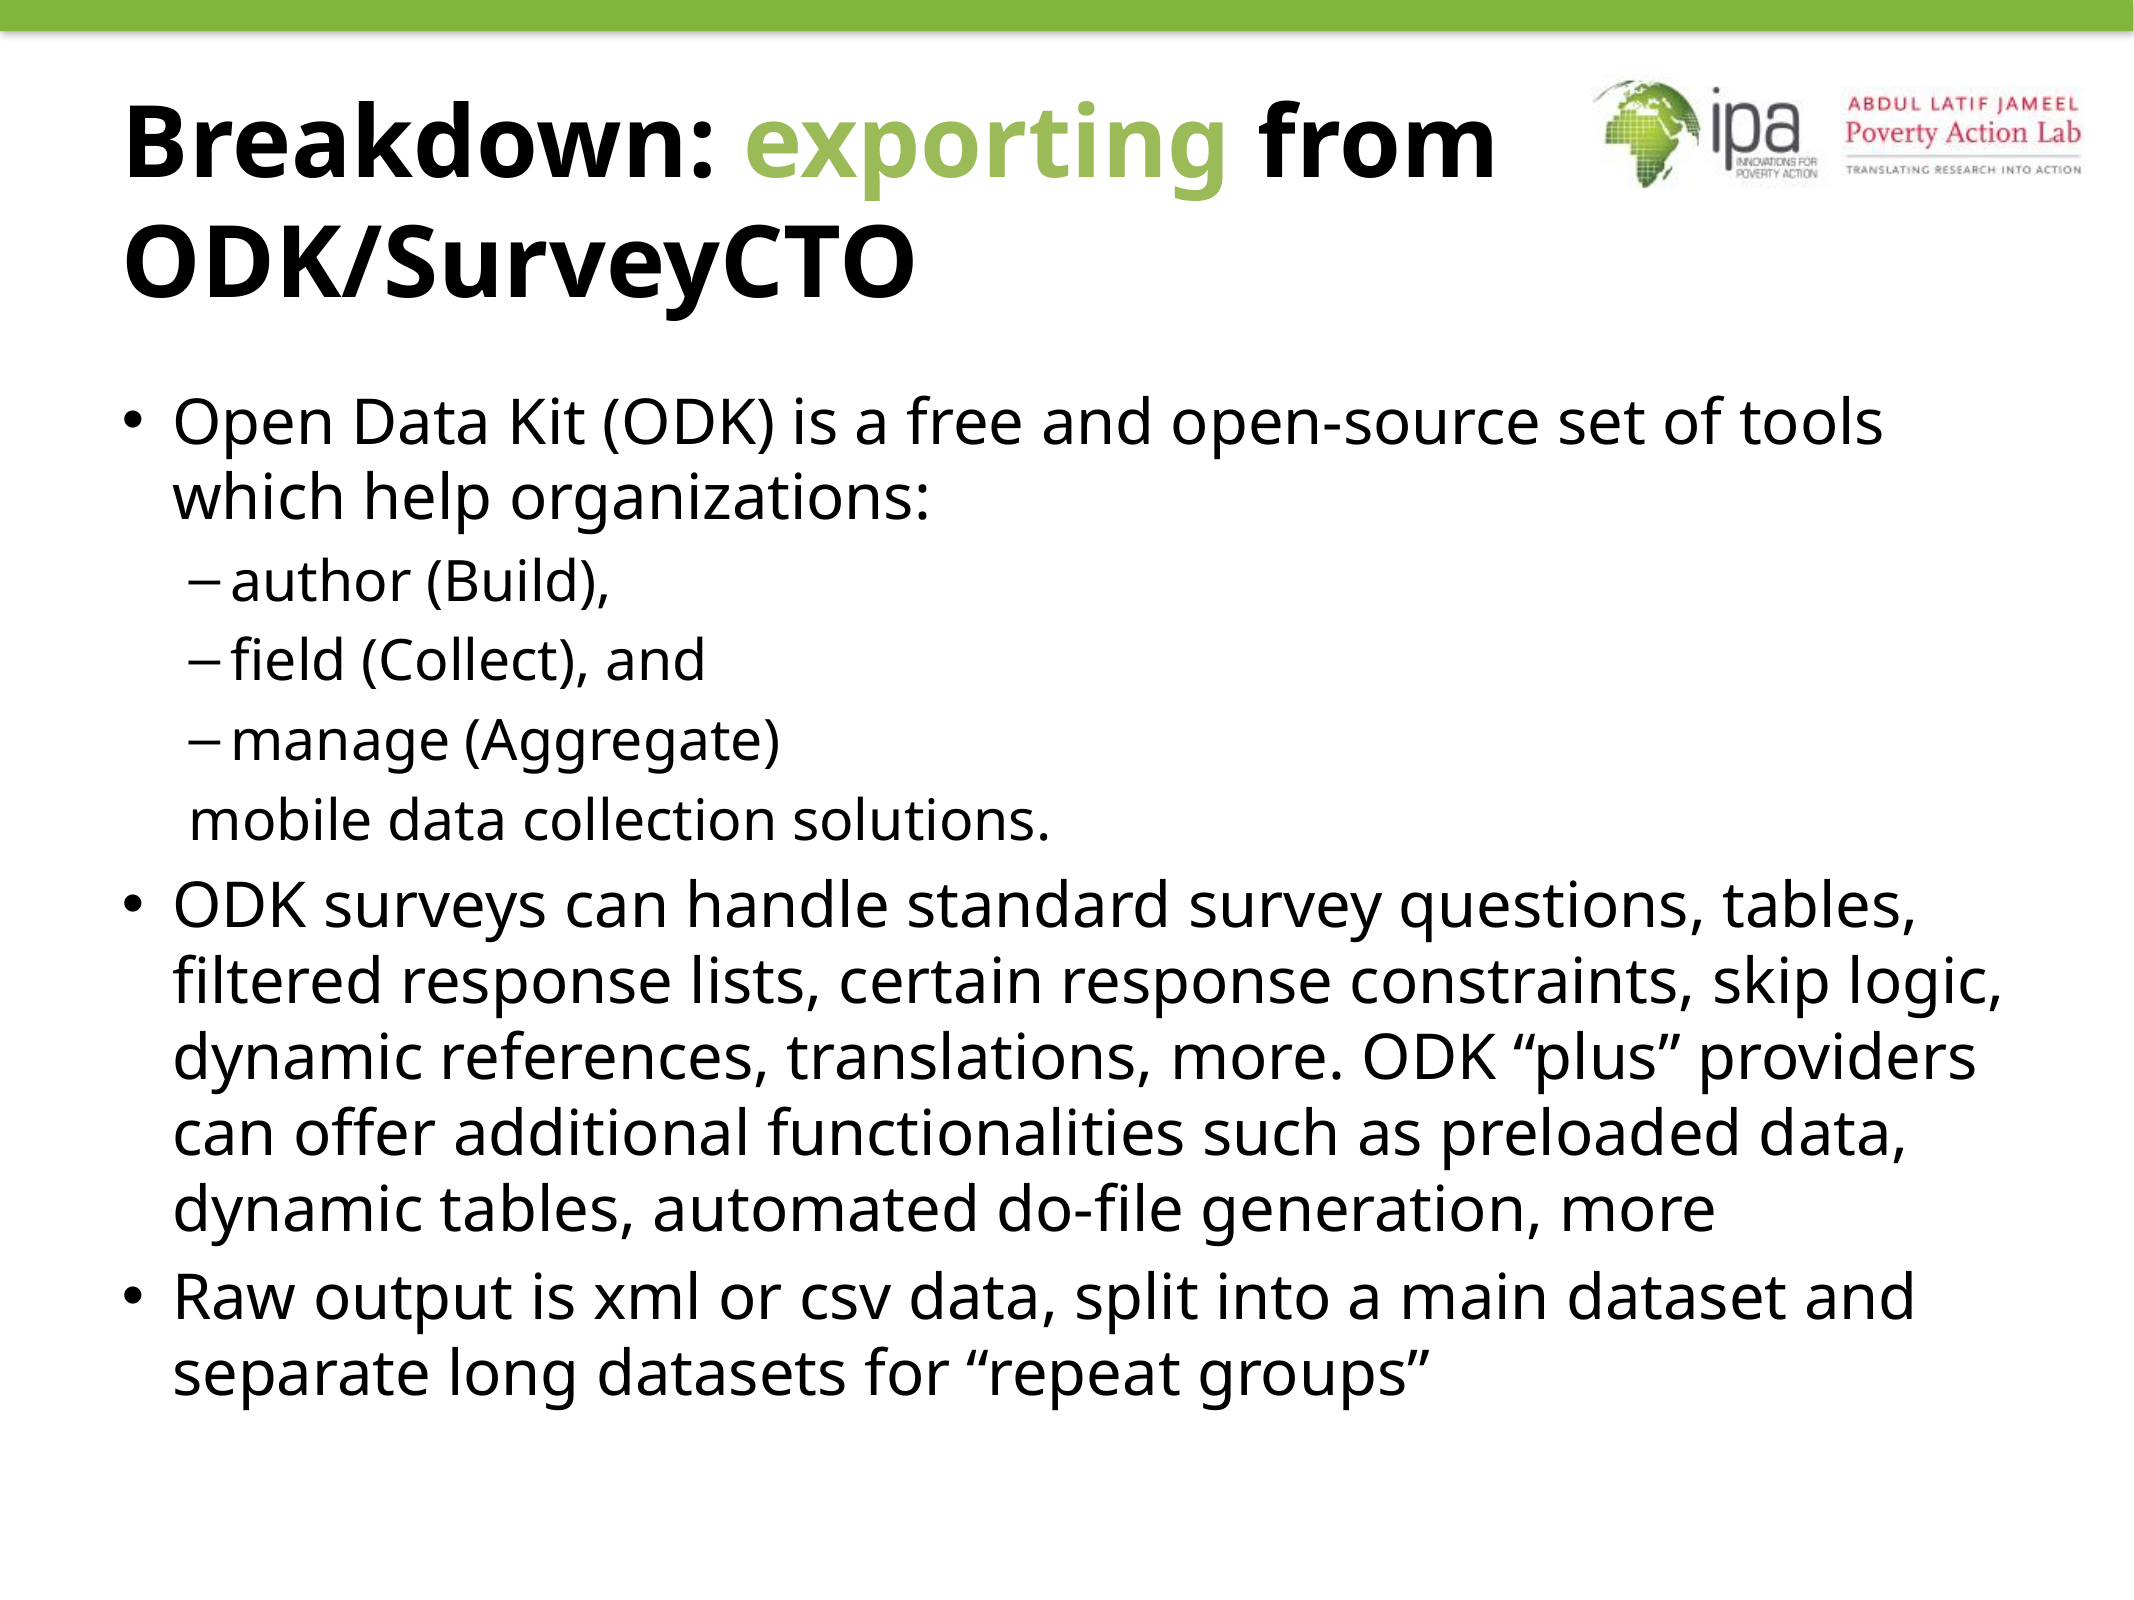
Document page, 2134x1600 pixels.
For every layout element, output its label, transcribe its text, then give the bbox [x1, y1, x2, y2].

title Breakdown: exporting from ODK/SurveyCTO [106, 64, 1692, 331]
picture [1591, 62, 2084, 193]
list Open Data Kit (ODK) is a free and open-source set of tools which help organizations: author (Build), field (Collect), and manage (Aggregate) mobile data collection solutions. ODK surveys can handle standard survey questions, tables, filtered response lists, certain response constraints, skip logic, dynamic references, translations, more. ODK “plus” providers can offer additional functionalities such as preloaded data, dynamic tables, automated do-file generation, more Raw output is xml or csv data, split into a main dataset and separate long datasets for “repeat groups” [106, 373, 2027, 1500]
